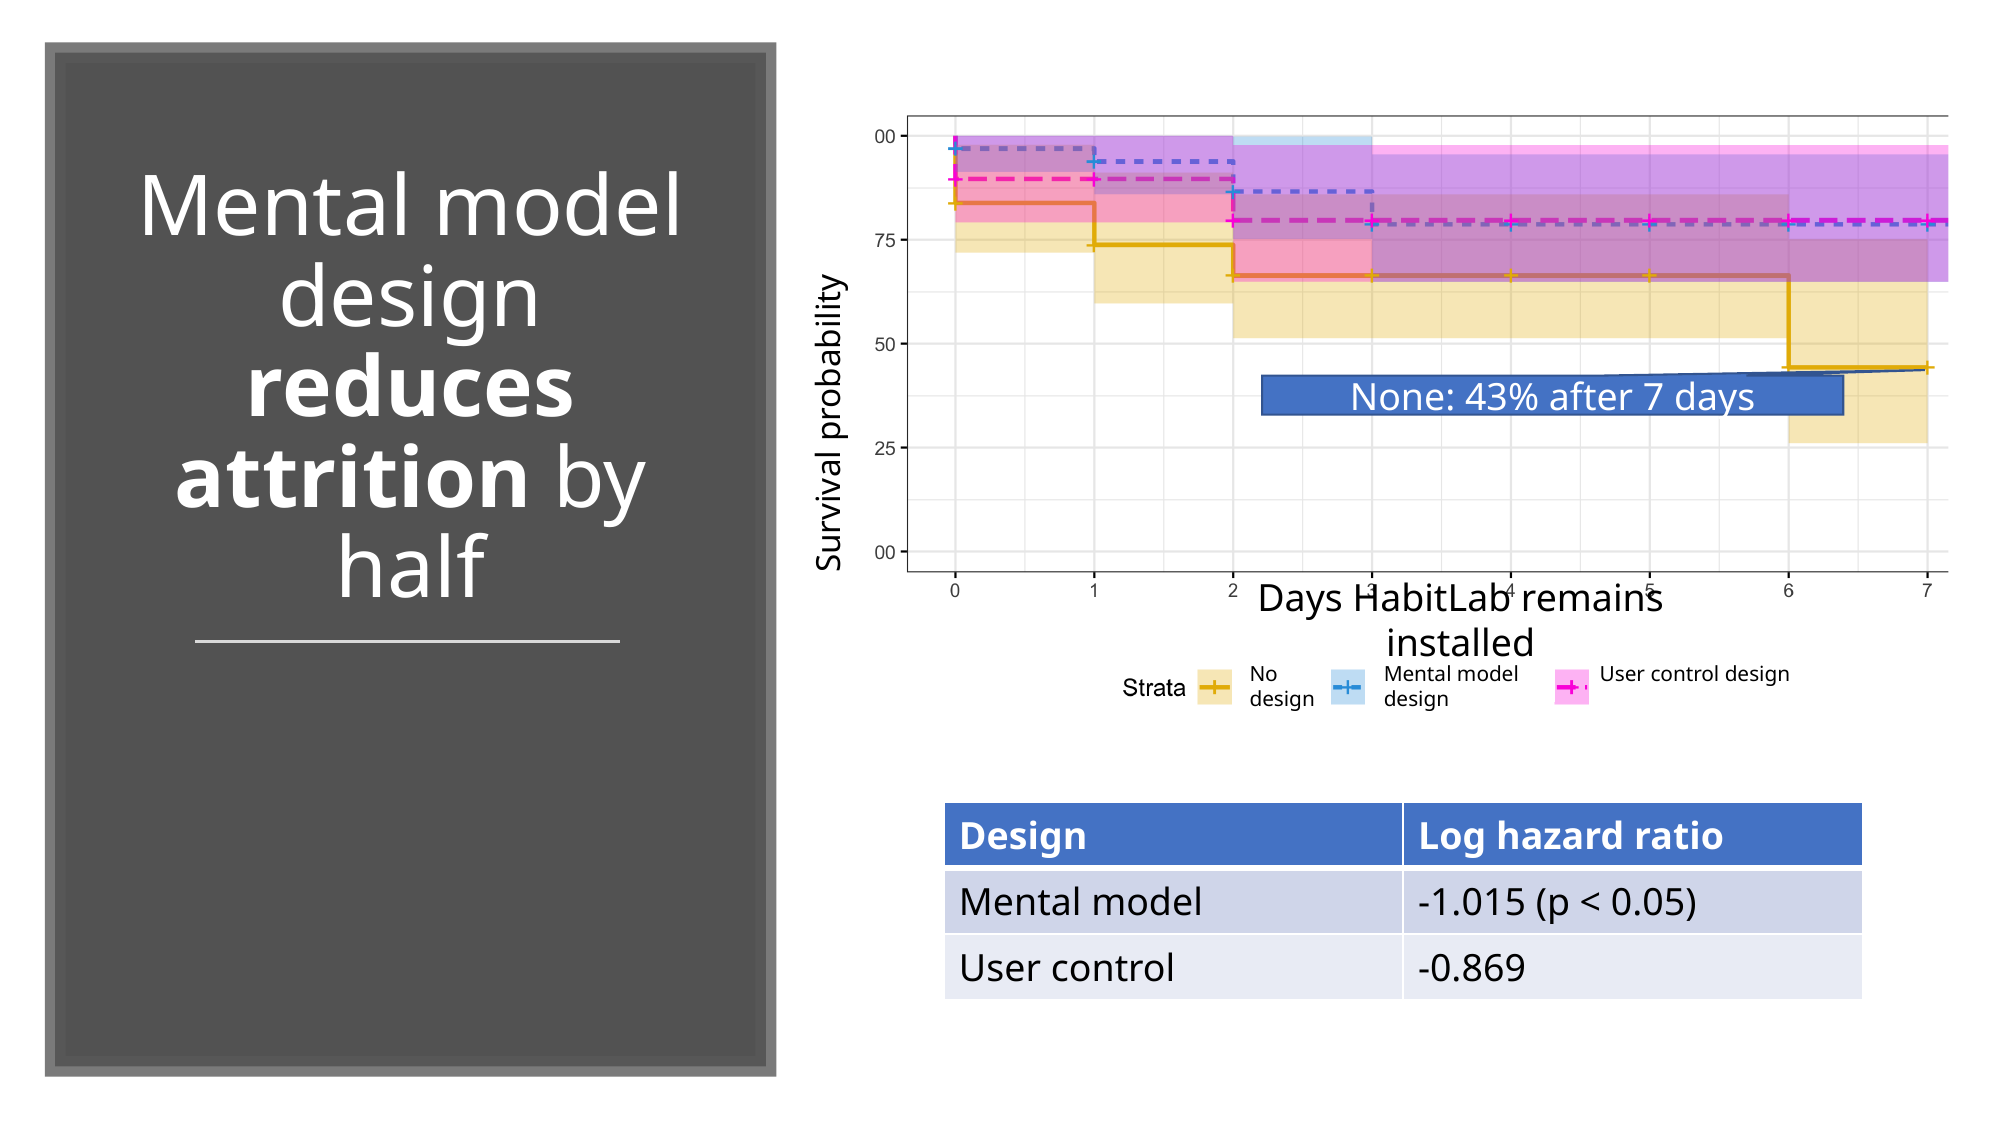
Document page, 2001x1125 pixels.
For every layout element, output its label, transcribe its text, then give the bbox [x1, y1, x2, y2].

table_header Design [945, 803, 1402, 865]
table_header Log hazard ratio [1404, 803, 1862, 865]
title Mental model design reduces attrition by half [110, 149, 711, 624]
picture [873, 103, 1949, 730]
table_cell -1.015 (p < 0.05) [1404, 871, 1862, 933]
table_cell Mental model [945, 871, 1402, 933]
text_box [54, 52, 767, 1067]
table_cell -0.869 [1404, 935, 1862, 999]
table_cell User control [945, 935, 1402, 999]
text_box Survival probability [799, 26, 854, 588]
